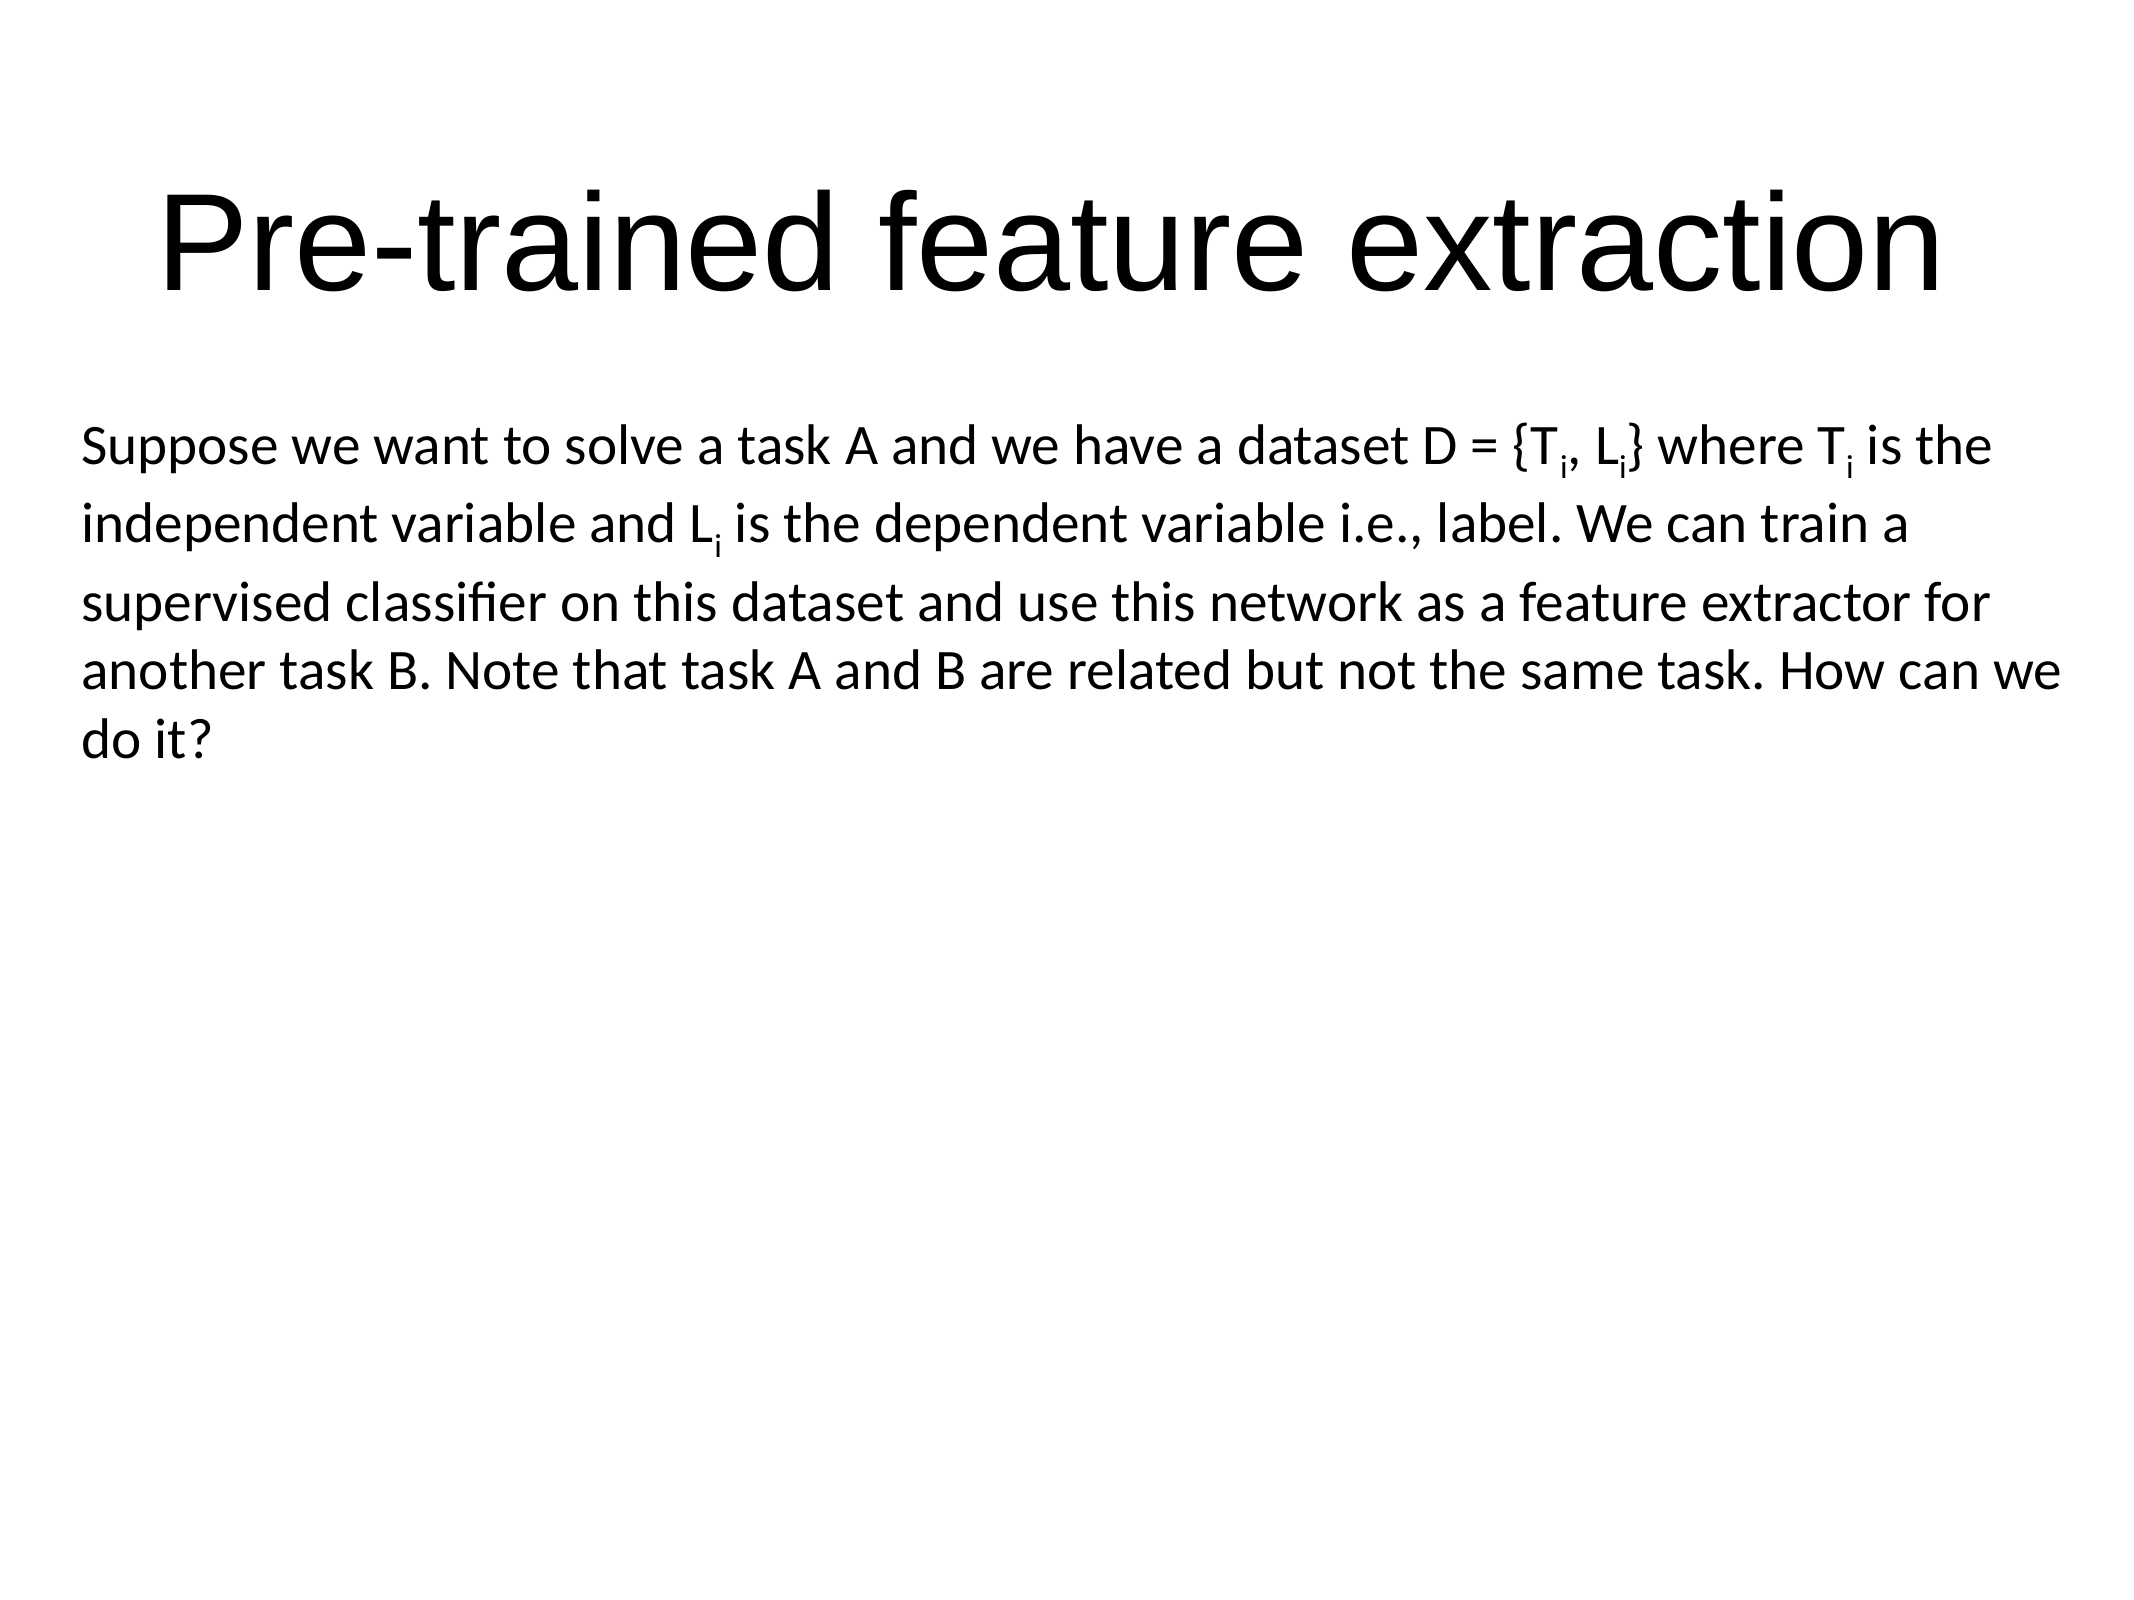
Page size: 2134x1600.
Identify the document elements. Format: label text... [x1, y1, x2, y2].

title Pre-trained feature extraction [154, 150, 2067, 399]
text_box Suppose we want to solve a task A and we have a dataset D = {Ti, Li} where Ti is the independent variable and Li is the dependent variable i.e., label. We can train a supervised classifier on this dataset and use this network as a feature extractor for another task B. Note that task A and B are related but not the same task. How can we do it? [66, 399, 2105, 1538]
